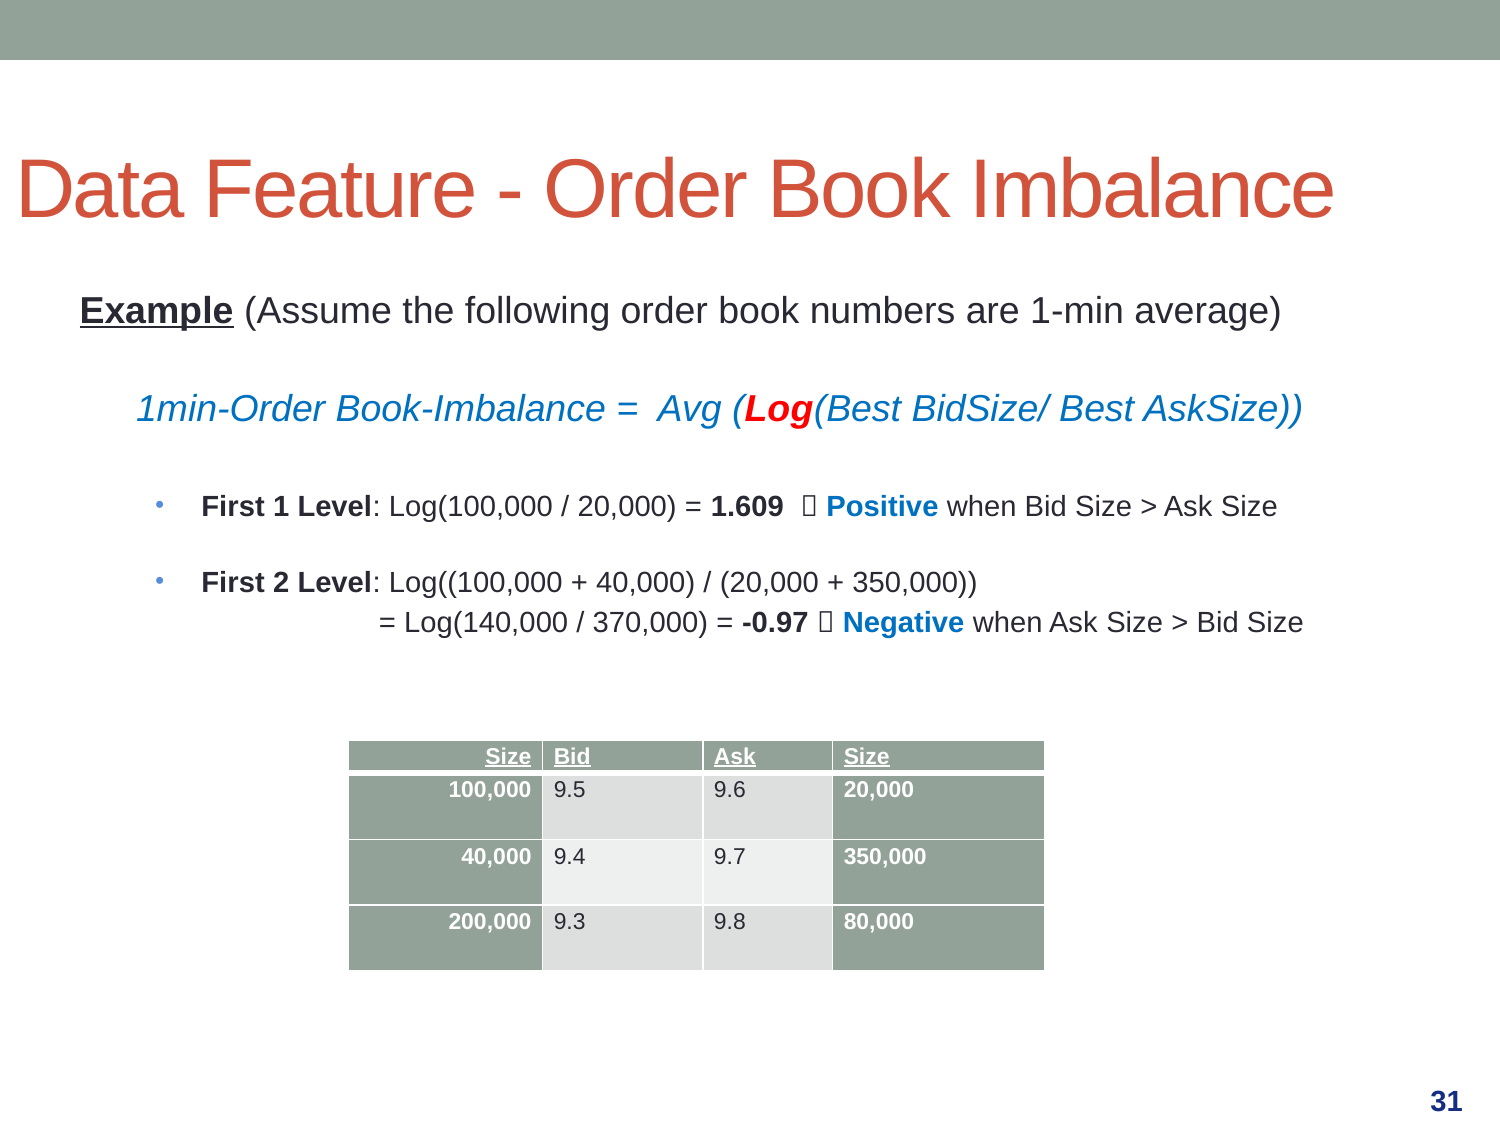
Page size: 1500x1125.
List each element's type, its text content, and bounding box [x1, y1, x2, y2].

table_header Bid [543, 741, 702, 770]
table_header Size [833, 741, 1044, 770]
table_cell 9.8 [704, 906, 832, 970]
table_cell 200,000 [349, 906, 542, 970]
slide_number 31 [1415, 1070, 1499, 1125]
table_cell 9.5 [543, 776, 702, 839]
text_box Example (Assume the following order book numbers are 1-min average) 1min-Order Book-Imbalance = Avg (Log(Best BidSize/ Best AskSize)) First 1 Level: Log(100,000 / 20,000) = 1.609  Positive when Bid Size > Ask Size First 2 Level: Log((100,000 + 40,000) / (20,000 + 350,000)) = Log(140,000 / 370,000) = -0.97  Negative when Ask Size > Bid Size [64, 278, 1459, 1047]
table_cell 350,000 [833, 840, 1044, 904]
title Data Feature - Order Book Imbalance [0, 101, 1459, 266]
table_cell 9.6 [704, 776, 832, 839]
table_cell 80,000 [833, 906, 1044, 970]
table_cell 40,000 [349, 840, 542, 904]
table_cell 20,000 [833, 776, 1044, 839]
table_header Size [349, 741, 542, 770]
table_cell 100,000 [349, 776, 542, 839]
table_cell 9.7 [704, 840, 832, 904]
table_header Ask [704, 741, 832, 770]
table_cell 9.3 [543, 906, 702, 970]
table_cell 9.4 [543, 840, 702, 904]
